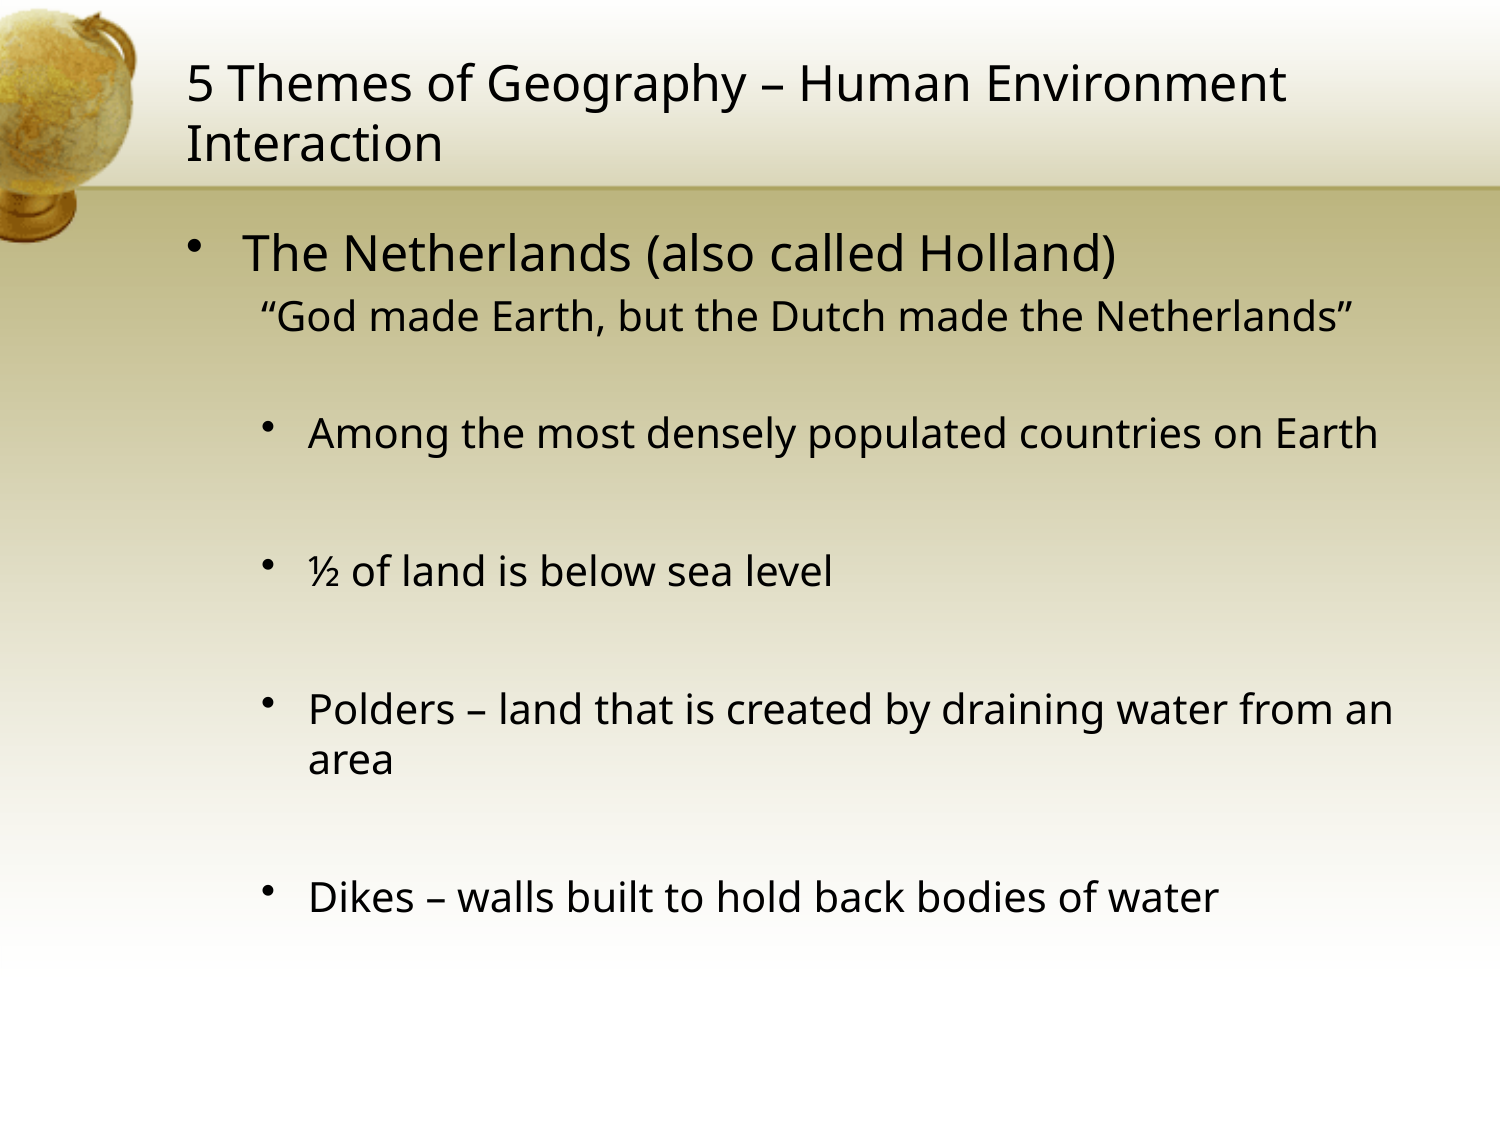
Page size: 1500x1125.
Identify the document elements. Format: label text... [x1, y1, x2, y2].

picture [0, 0, 1500, 1125]
list The Netherlands (also called Holland) “God made Earth, but the Dutch made the Netherlands” Among the most densely populated countries on Earth ½ of land is below sea level Polders – land that is created by draining water from an area Dikes – walls built to hold back bodies of water [171, 214, 1436, 1018]
title 5 Themes of Geography – Human Environment Interaction [171, 36, 1436, 179]
